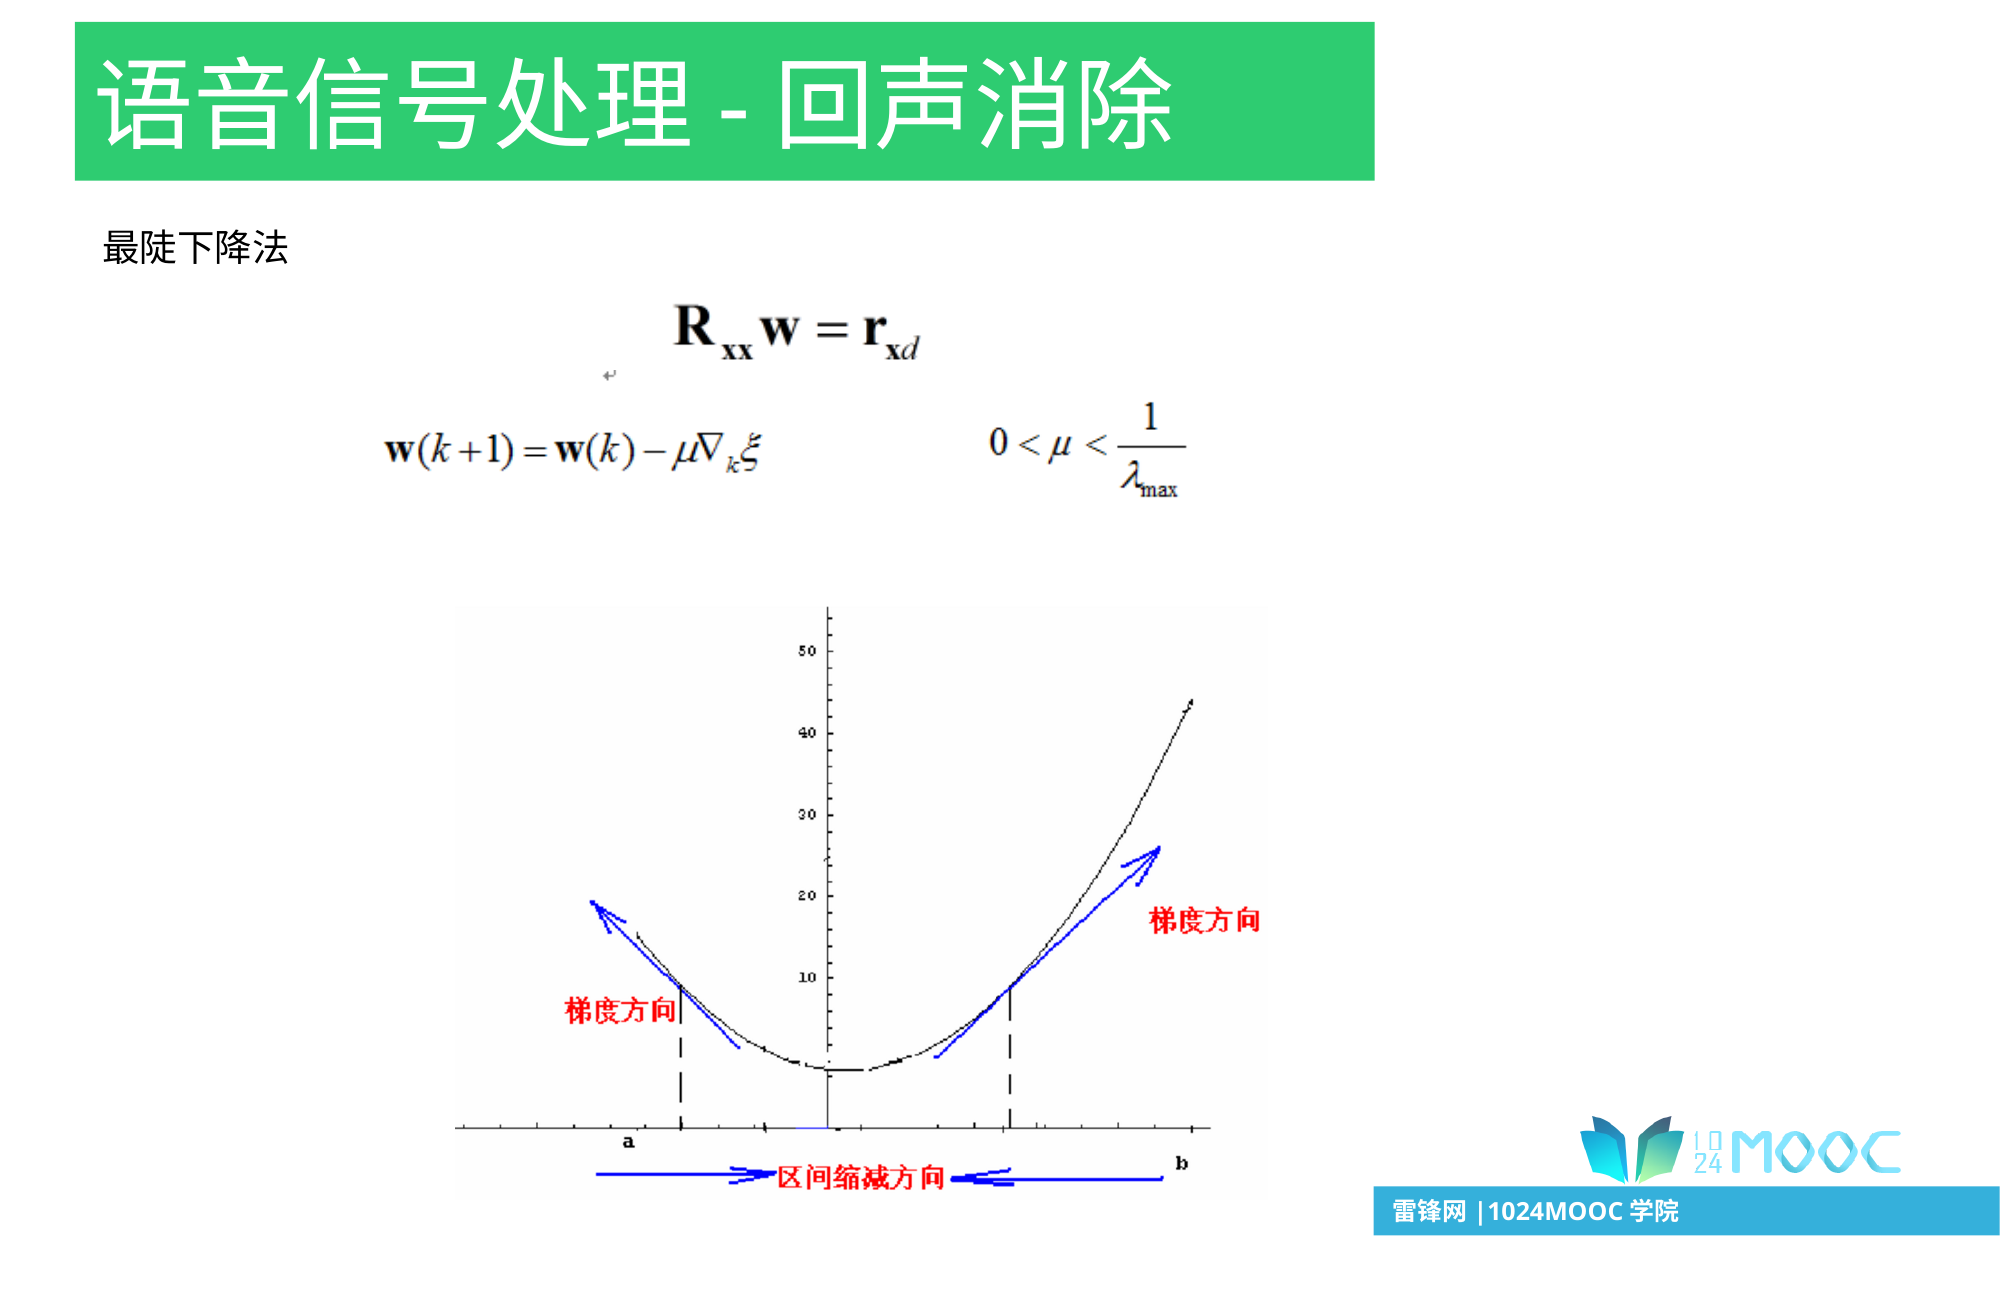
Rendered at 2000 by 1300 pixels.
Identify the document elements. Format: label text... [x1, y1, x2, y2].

picture [668, 288, 1268, 519]
text_box 最陡下降法 [87, 216, 503, 277]
picture [294, 370, 846, 503]
picture [454, 585, 1268, 1200]
title 语音信号处理-回声消除 [74, 21, 1375, 181]
picture [1567, 1102, 1927, 1186]
